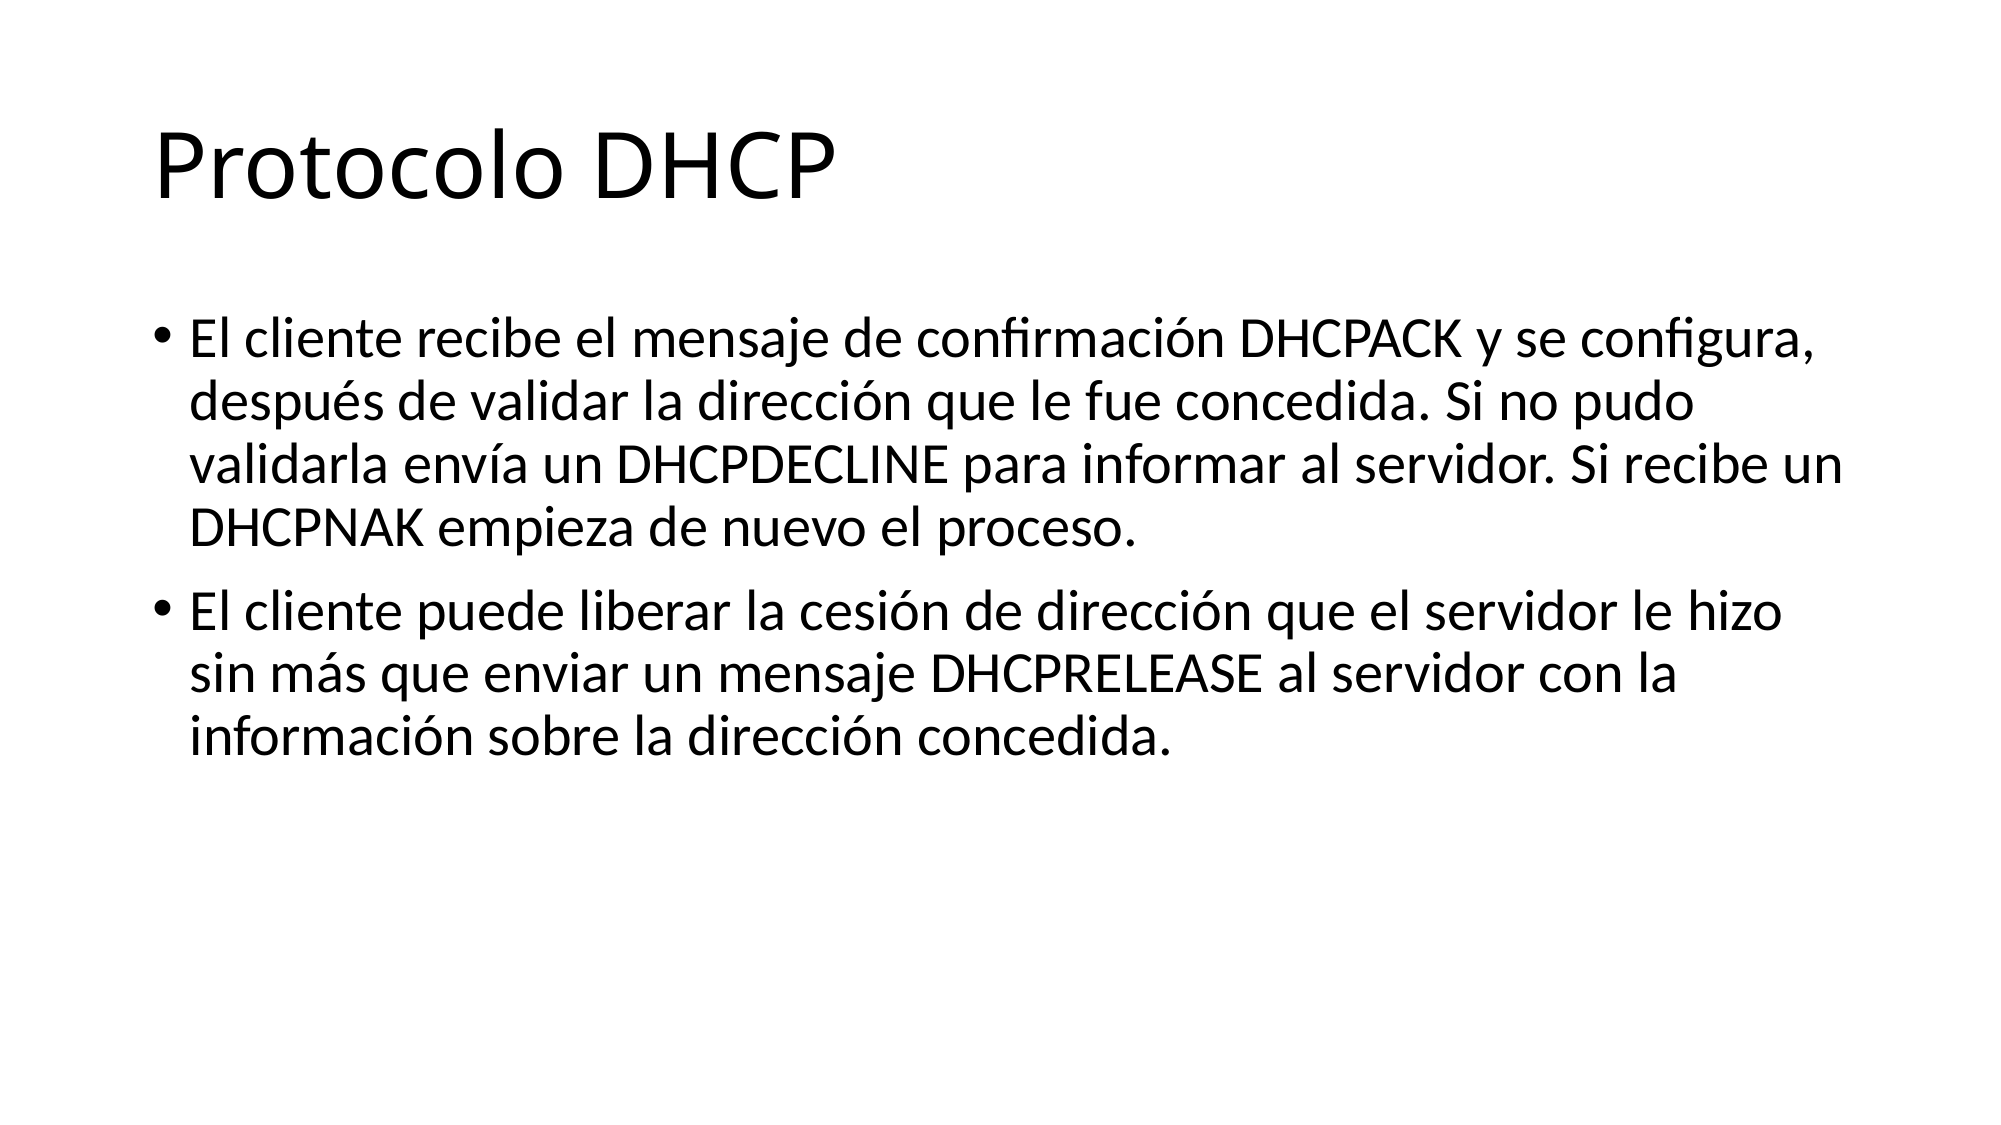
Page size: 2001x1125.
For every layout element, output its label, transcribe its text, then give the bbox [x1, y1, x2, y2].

list El cliente recibe el mensaje de confirmación DHCPACK y se configura, después de validar la dirección que le fue concedida. Si no pudo validarla envía un DHCPDECLINE para informar al servidor. Si recibe un DHCPNAK empieza de nuevo el proceso. El cliente puede liberar la cesión de dirección que el servidor le hizo sin más que enviar un mensaje DHCPRELEASE al servidor con la información sobre la dirección concedida. [137, 299, 1863, 1014]
title Protocolo DHCP [137, 59, 1863, 278]
